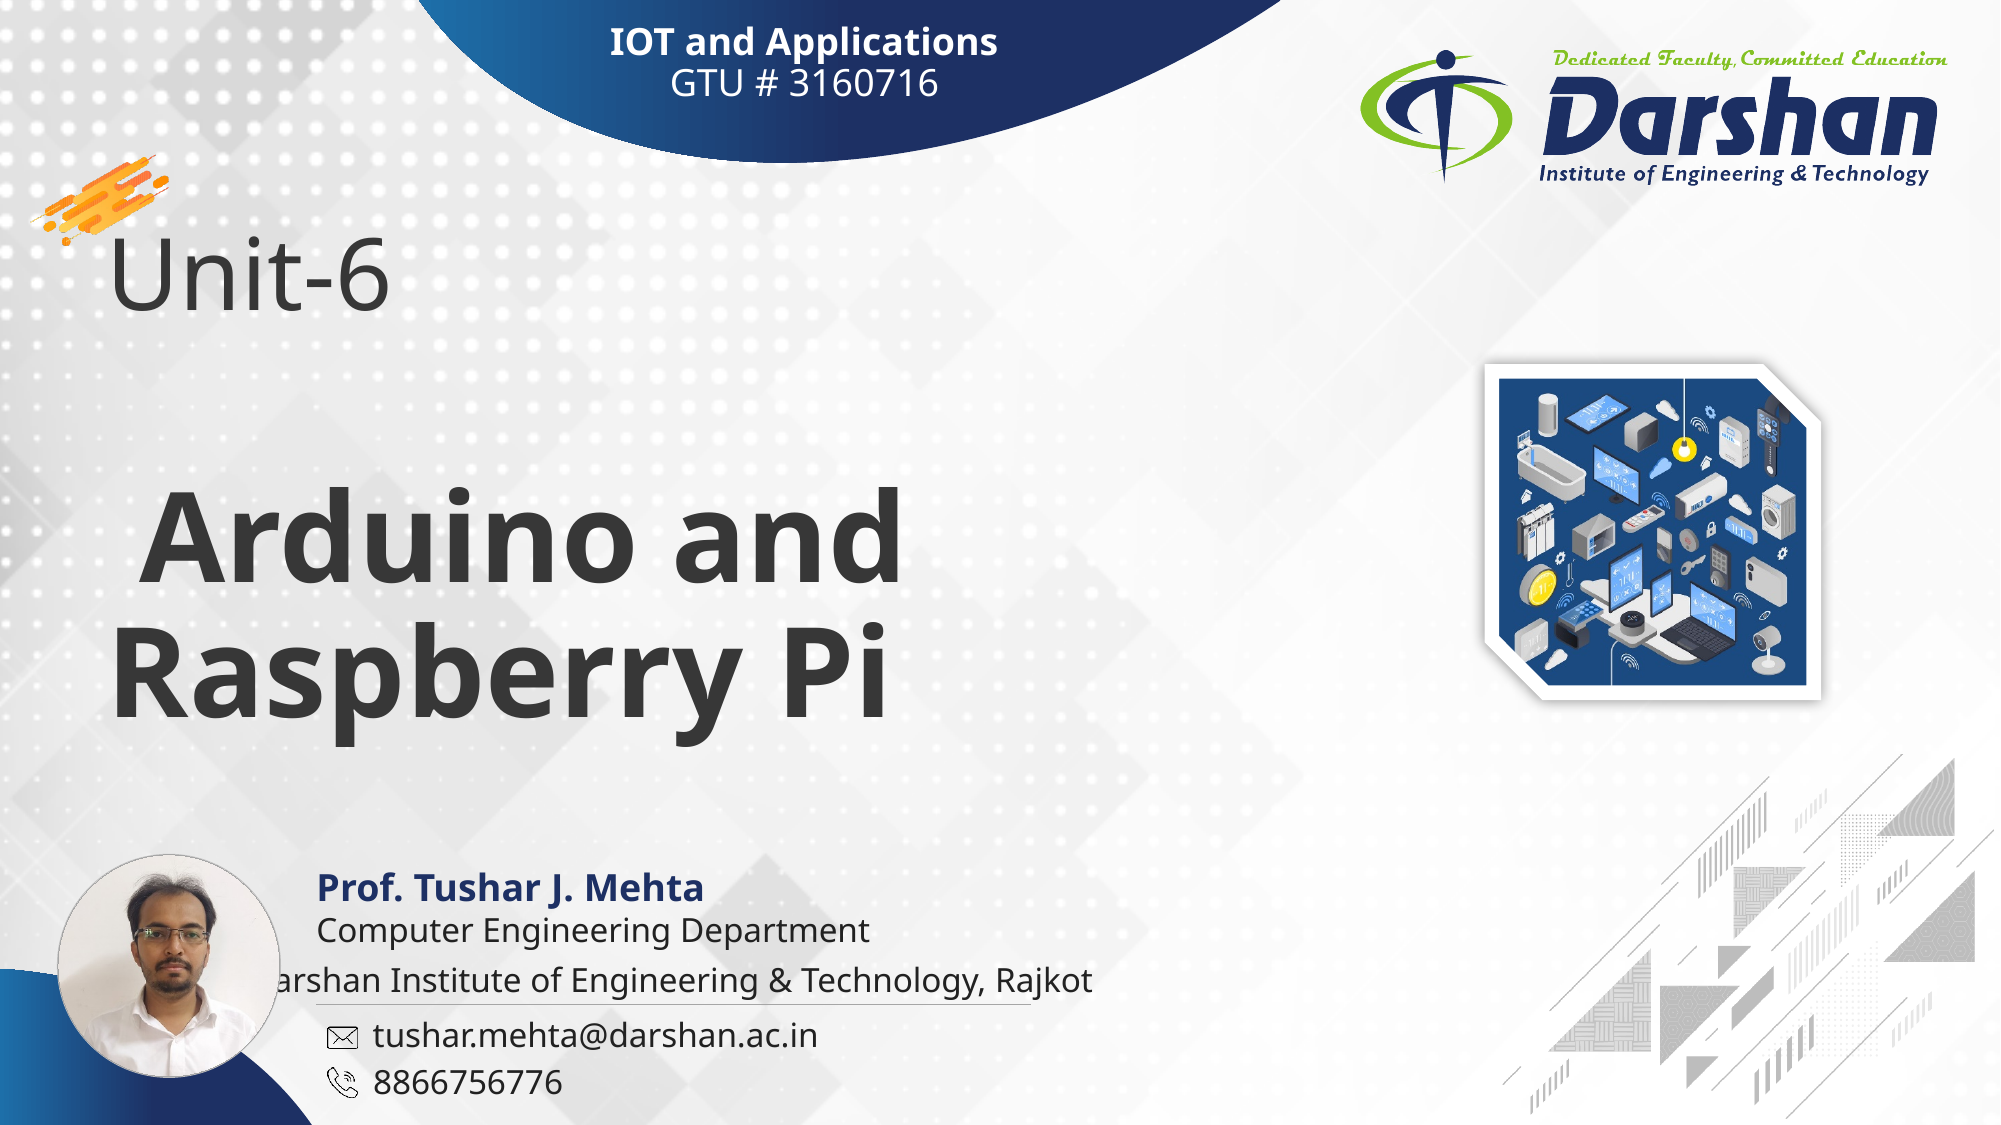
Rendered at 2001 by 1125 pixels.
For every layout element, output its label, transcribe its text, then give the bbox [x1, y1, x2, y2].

list Prof. Tushar J. Mehta [301, 865, 1217, 913]
picture [10, 137, 189, 265]
picture [1360, 50, 1948, 186]
picture [1500, 379, 1806, 685]
list 8866756776 [358, 1059, 972, 1108]
list Computer Engineering Department [301, 913, 915, 956]
picture [327, 1022, 357, 1053]
title Unit-6 Arduino and Raspberry Pi [91, 184, 1450, 608]
list tushar.mehta@darshan.ac.in [357, 1013, 971, 1061]
list IOT and Applications GTU # 3160716 [423, 3, 1186, 124]
picture [57, 854, 280, 1077]
picture [327, 1067, 358, 1098]
